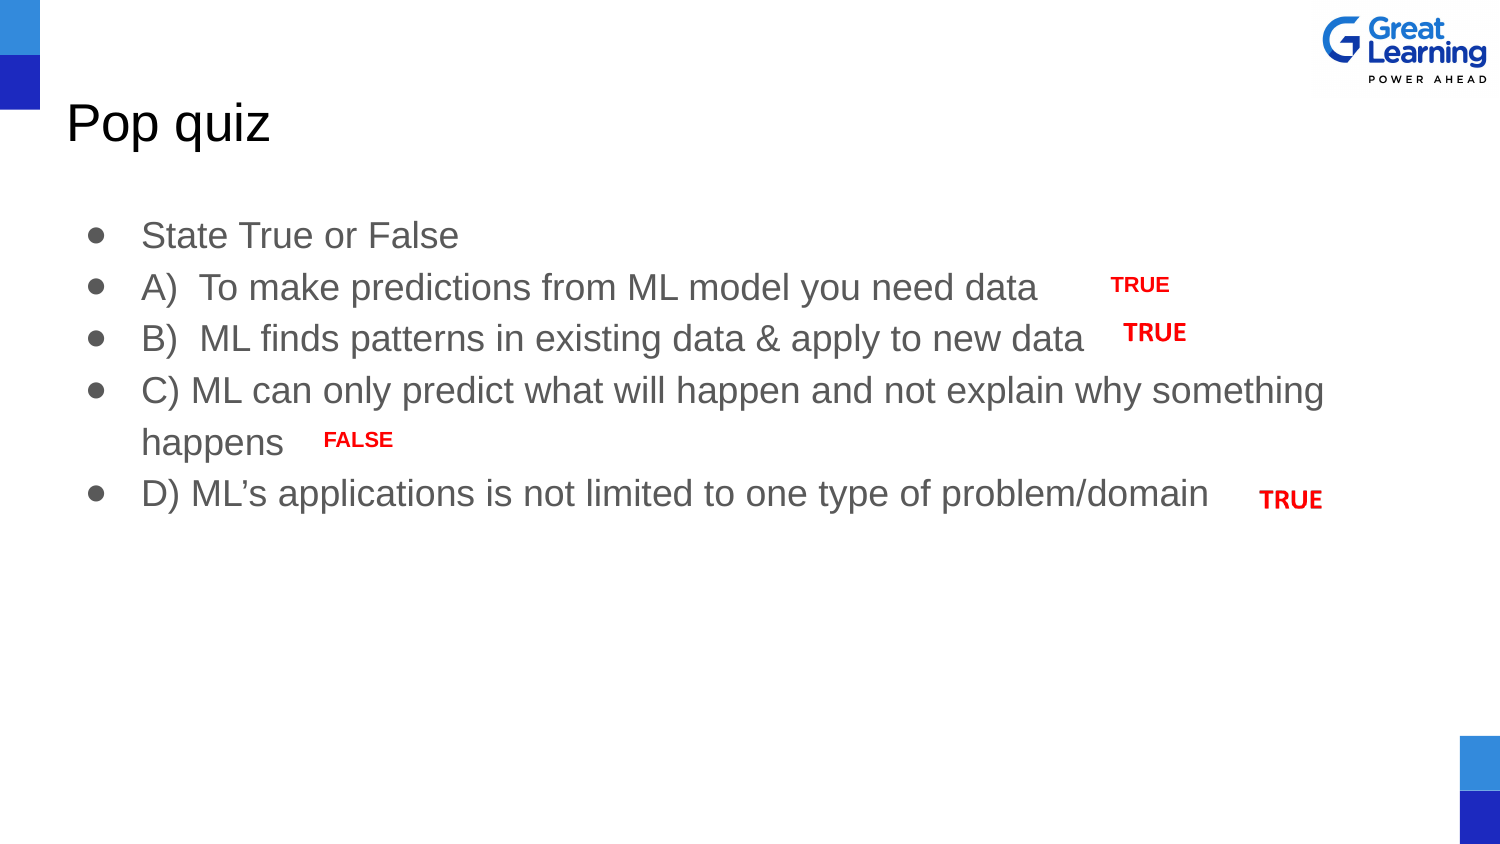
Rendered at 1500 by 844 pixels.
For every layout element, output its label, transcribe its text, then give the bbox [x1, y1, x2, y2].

title Pop quiz [51, 72, 1449, 167]
text_box FALSE [308, 417, 415, 459]
list State True or False A) To make predictions from ML model you need data B) ML finds patterns in existing data & apply to new data C) ML can only predict what will happen and not explain why something happens D) ML’s applications is not limited to one type of problem/domain [51, 189, 1449, 750]
picture [1241, 471, 1355, 534]
picture [1311, 0, 1499, 98]
picture [1105, 304, 1219, 366]
text_box TRUE [1095, 262, 1202, 304]
